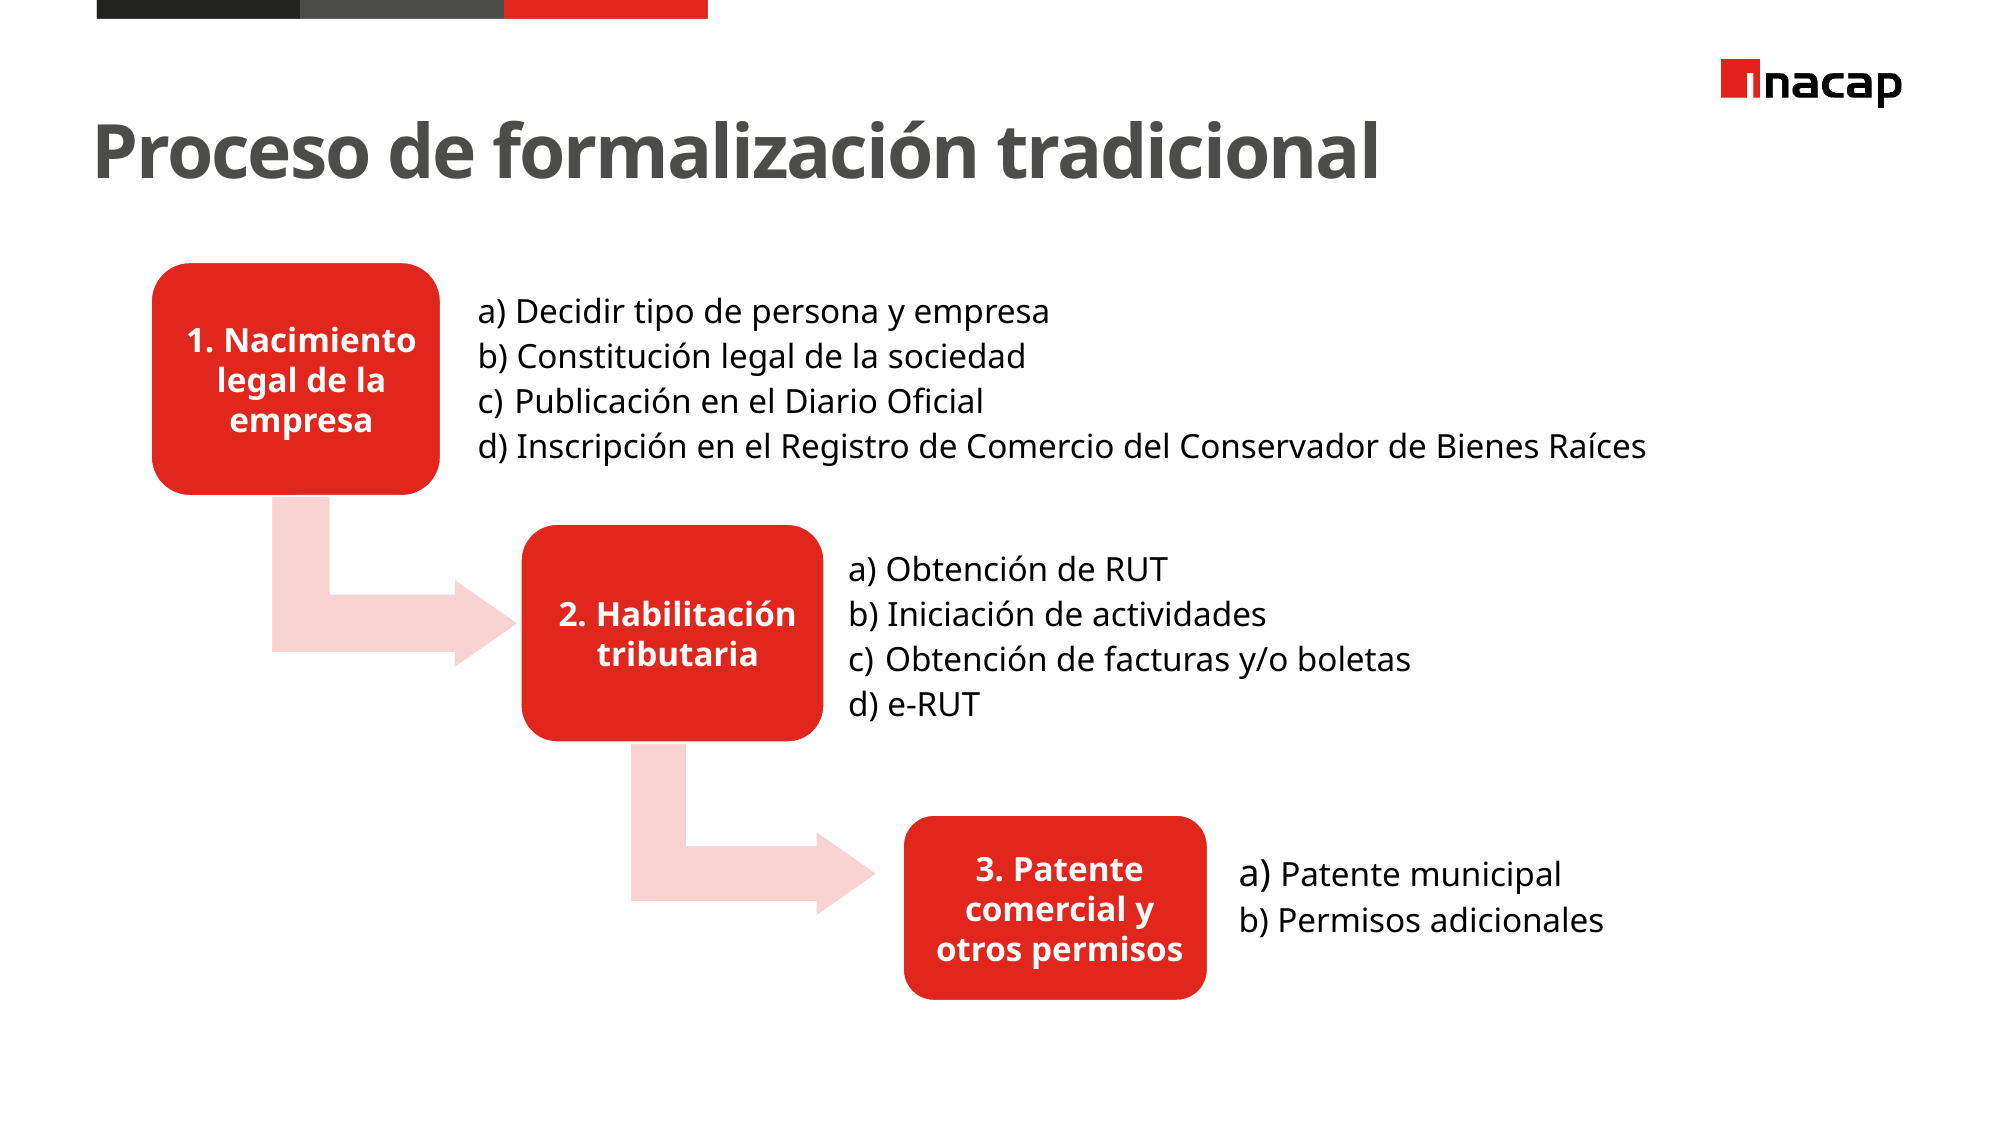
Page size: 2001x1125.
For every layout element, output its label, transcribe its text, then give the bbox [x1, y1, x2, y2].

text_box Proceso de formalización tradicional [76, 98, 1465, 202]
picture [1721, 59, 1902, 108]
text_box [128, 262, 1871, 1125]
